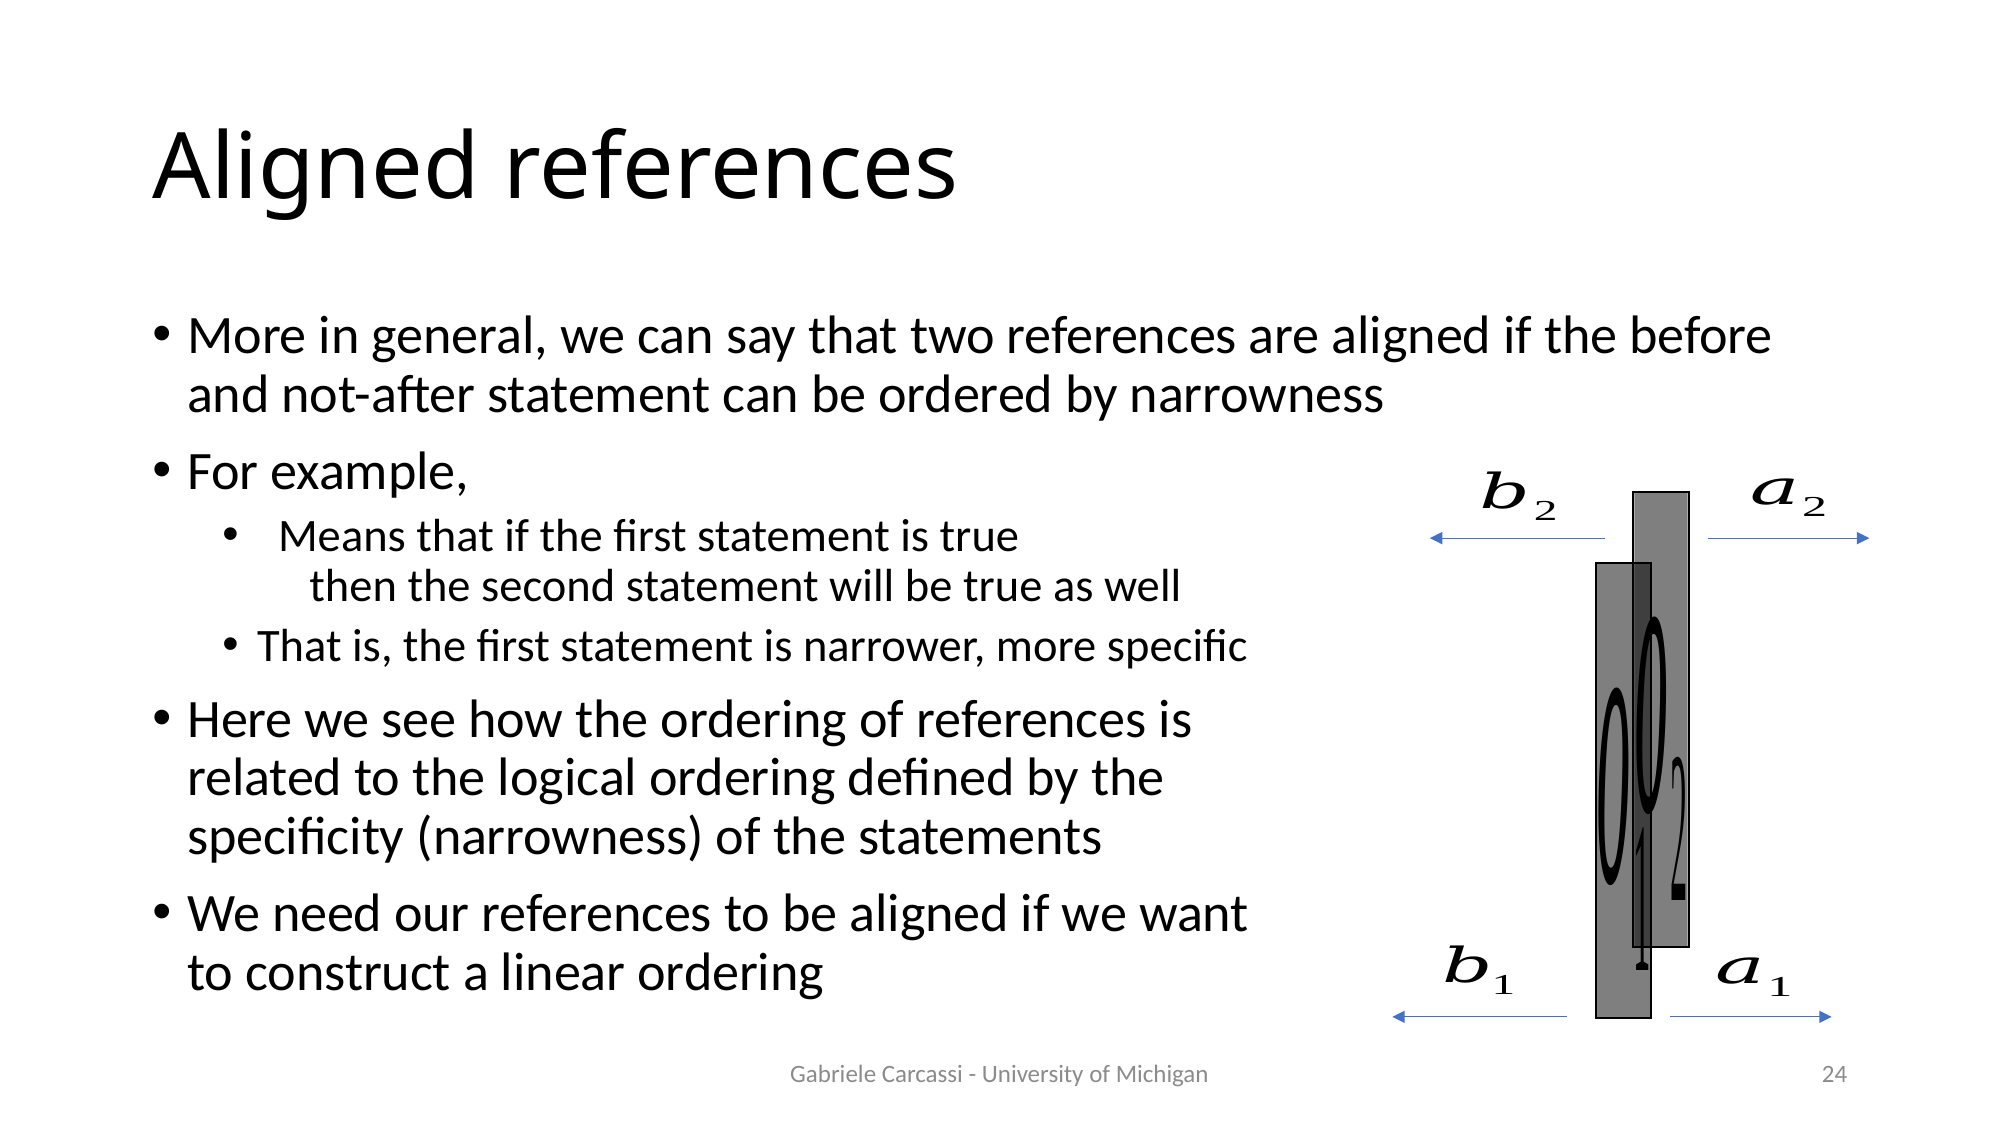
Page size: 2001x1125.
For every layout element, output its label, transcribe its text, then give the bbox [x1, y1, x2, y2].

title Aligned references [137, 59, 1863, 278]
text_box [1429, 461, 1870, 947]
footer Gabriele Carcassi - University of Michigan [662, 1042, 1338, 1103]
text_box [1392, 563, 1832, 1018]
slide_number 24 [1412, 1042, 1863, 1103]
